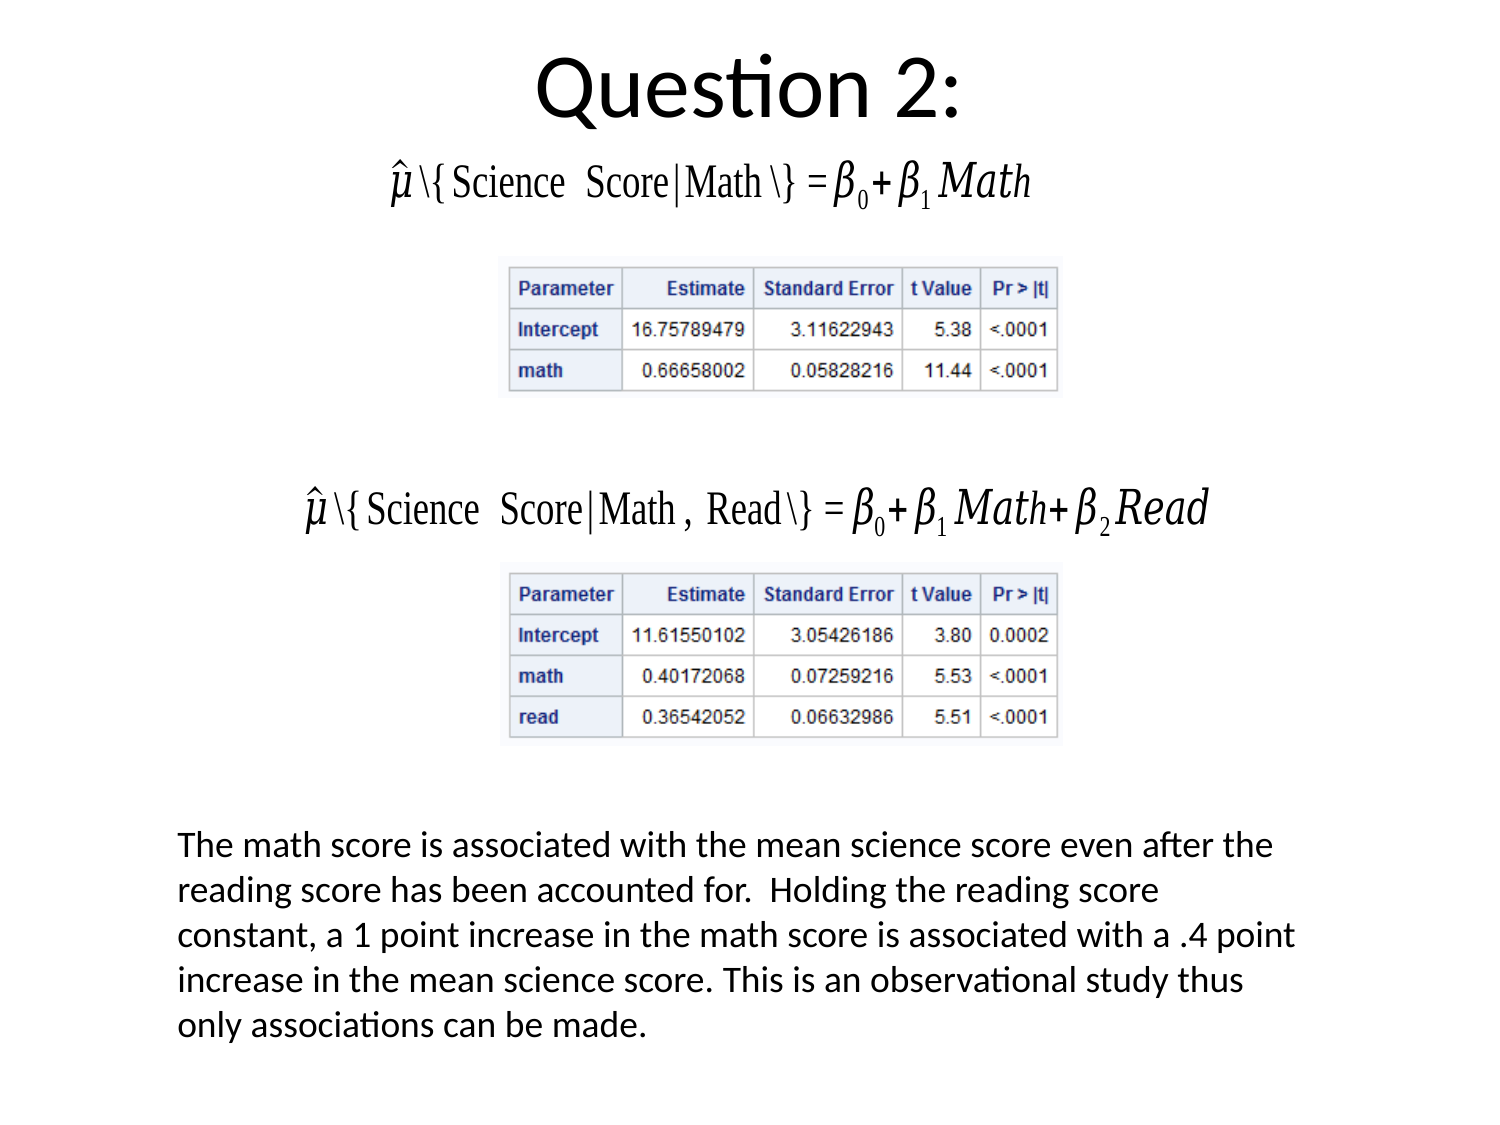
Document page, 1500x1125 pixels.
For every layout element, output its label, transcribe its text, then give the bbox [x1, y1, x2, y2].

text_box The math score is associated with the mean science score even after the reading score has been accounted for. Holding the reading score constant, a 1 point increase in the math score is associated with a .4 point increase in the mean science score. This is an observational study thus only associations can be made. [162, 812, 1313, 1053]
title Question 2: [75, 0, 1425, 175]
picture [498, 256, 1063, 398]
picture [499, 562, 1063, 746]
